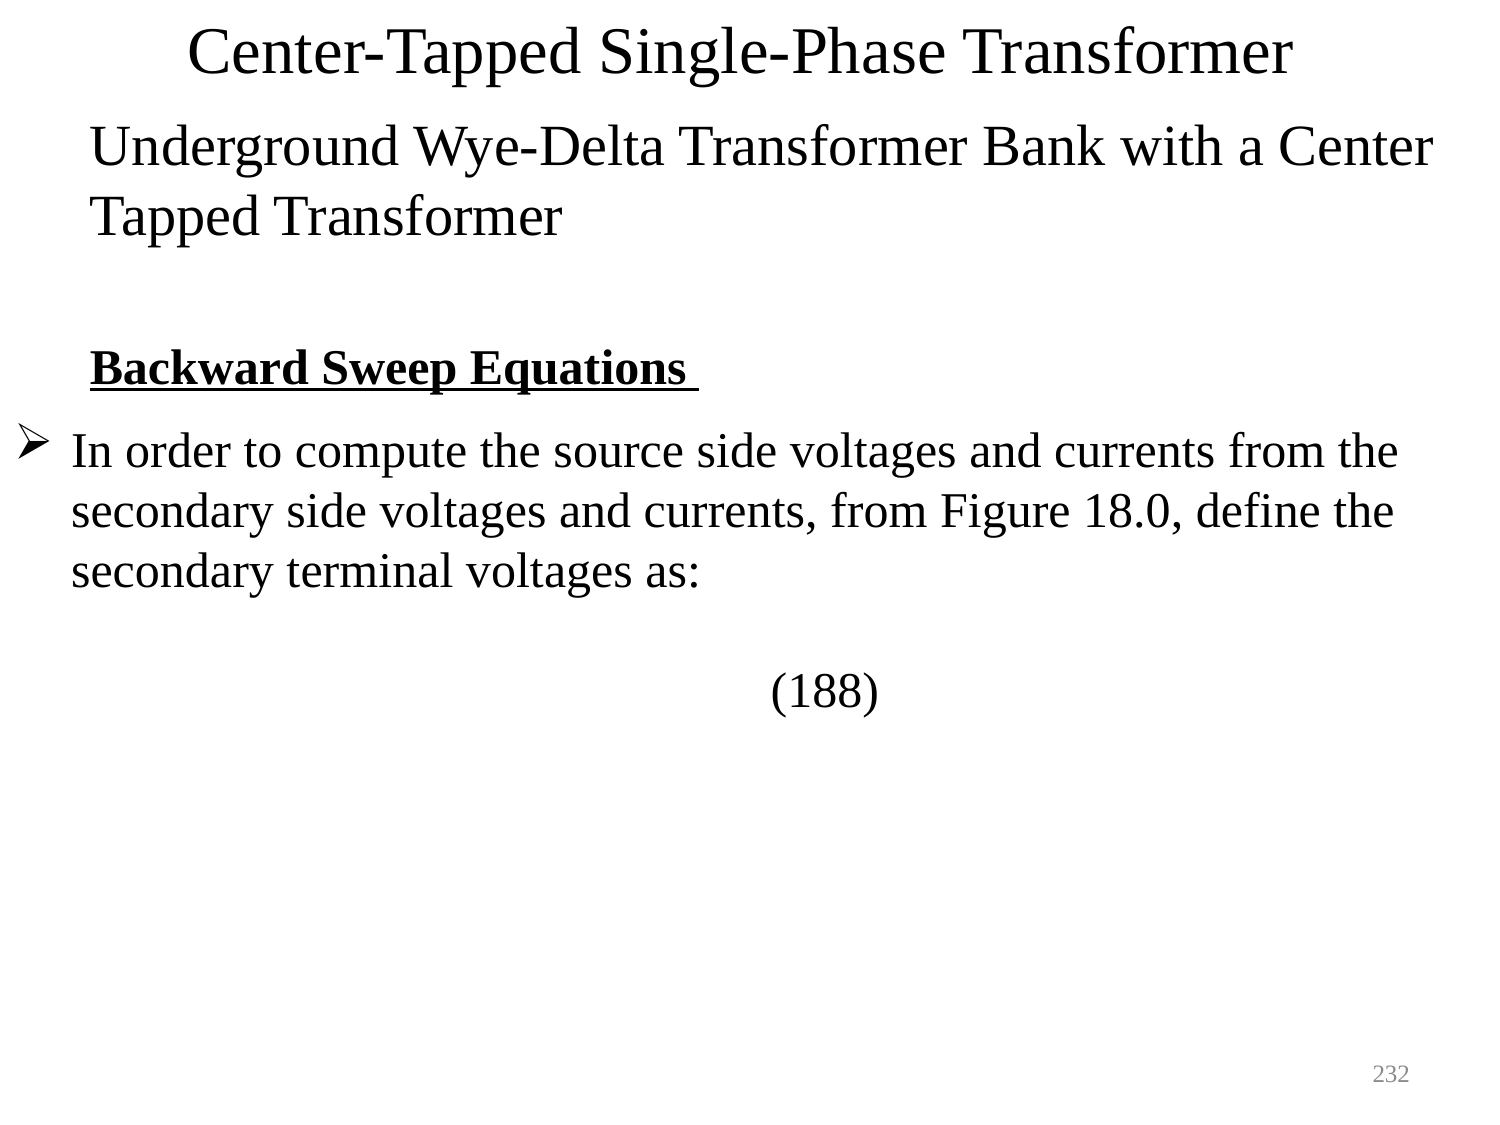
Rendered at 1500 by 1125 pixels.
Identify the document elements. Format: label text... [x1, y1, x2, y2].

text_box [0, 99, 1500, 185]
text_box Center-Tapped Single-Phase Transformer [0, 0, 1500, 95]
slide_number 232 [1074, 1042, 1425, 1103]
text_box [0, 185, 1500, 235]
